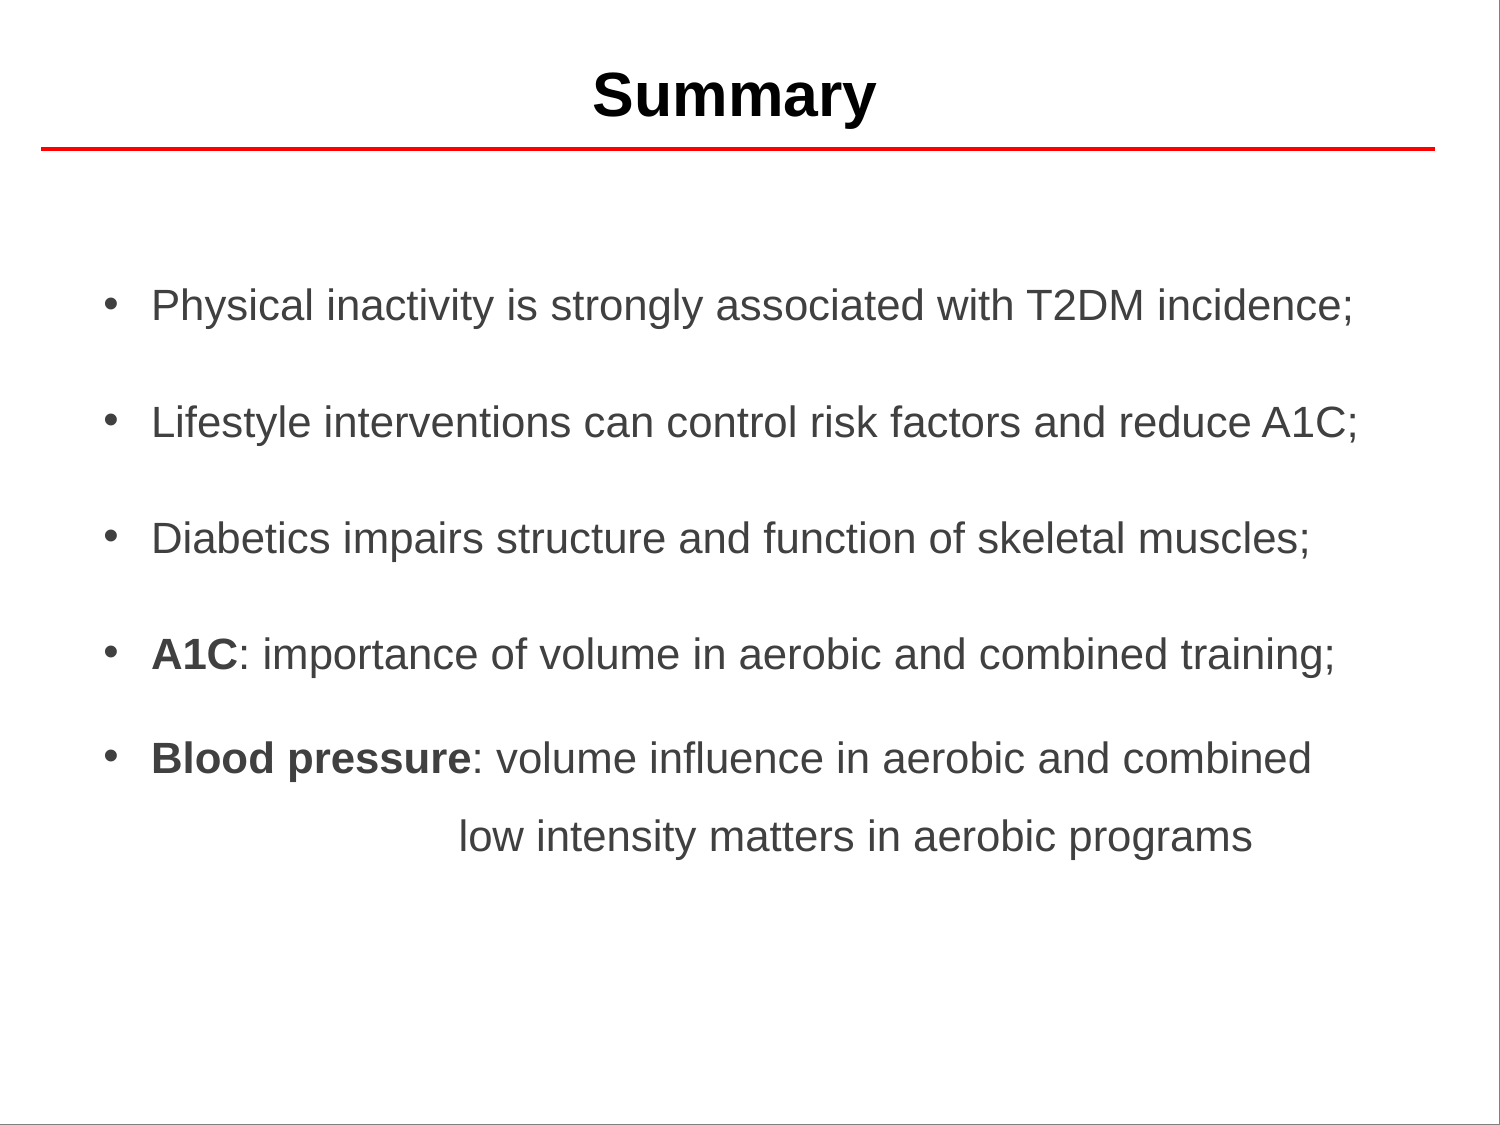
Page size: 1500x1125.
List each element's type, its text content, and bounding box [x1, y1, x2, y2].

text_box Physical inactivity is strongly associated with T2DM incidence; Lifestyle interventions can control risk factors and reduce A1C; Diabetics impairs structure and function of skeletal muscles; A1C: importance of volume in aerobic and combined training; Blood pressure: volume influence in aerobic and combined low intensity matters in aerobic programs [88, 243, 1459, 988]
text_box Summary [35, 46, 1436, 136]
